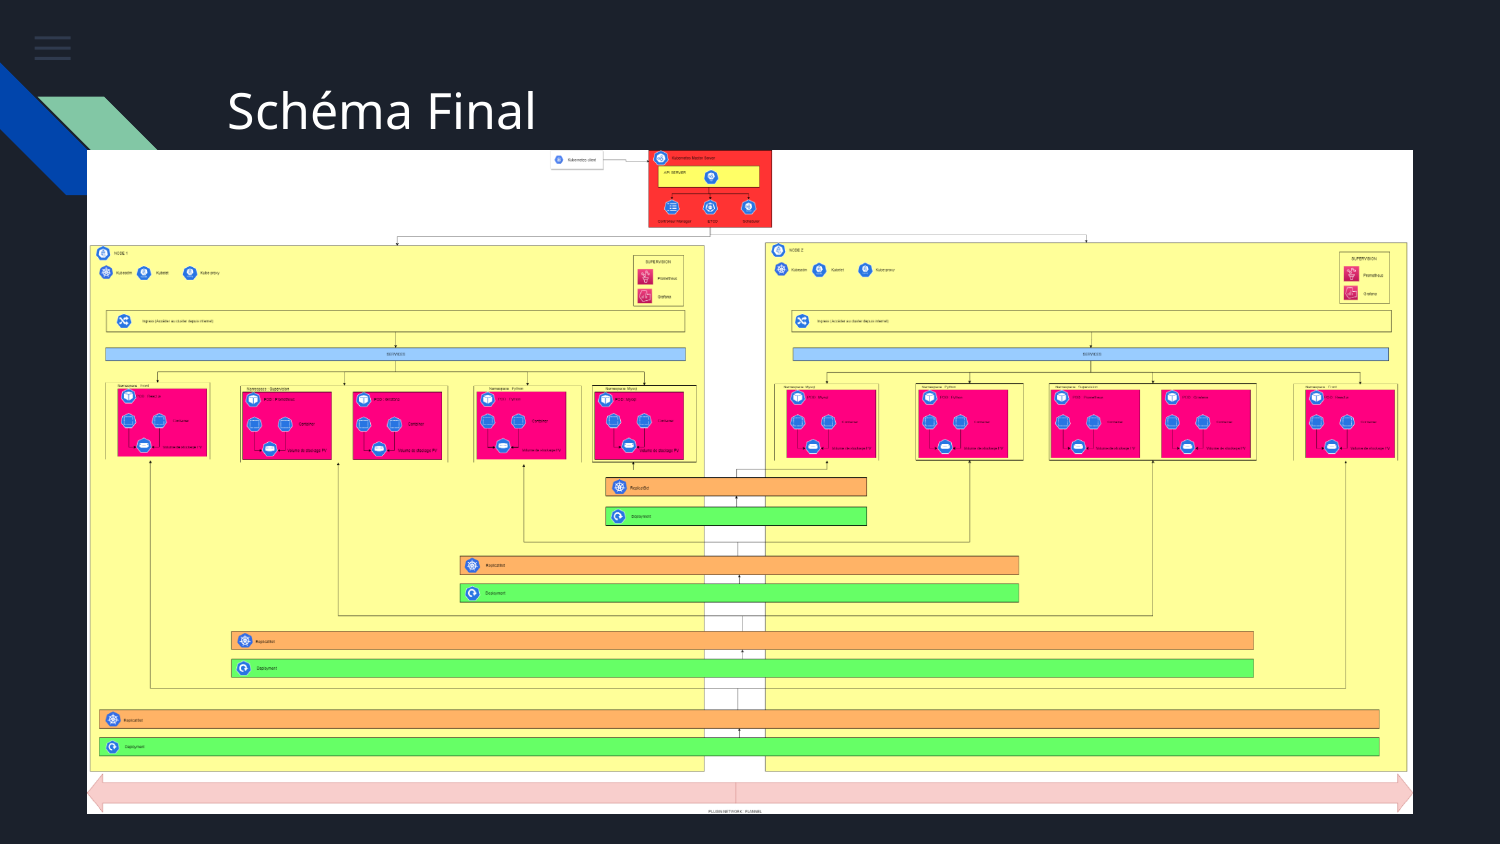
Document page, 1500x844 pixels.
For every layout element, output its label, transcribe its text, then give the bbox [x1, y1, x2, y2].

title Schéma Final [212, 64, 1368, 149]
picture [87, 150, 1413, 814]
